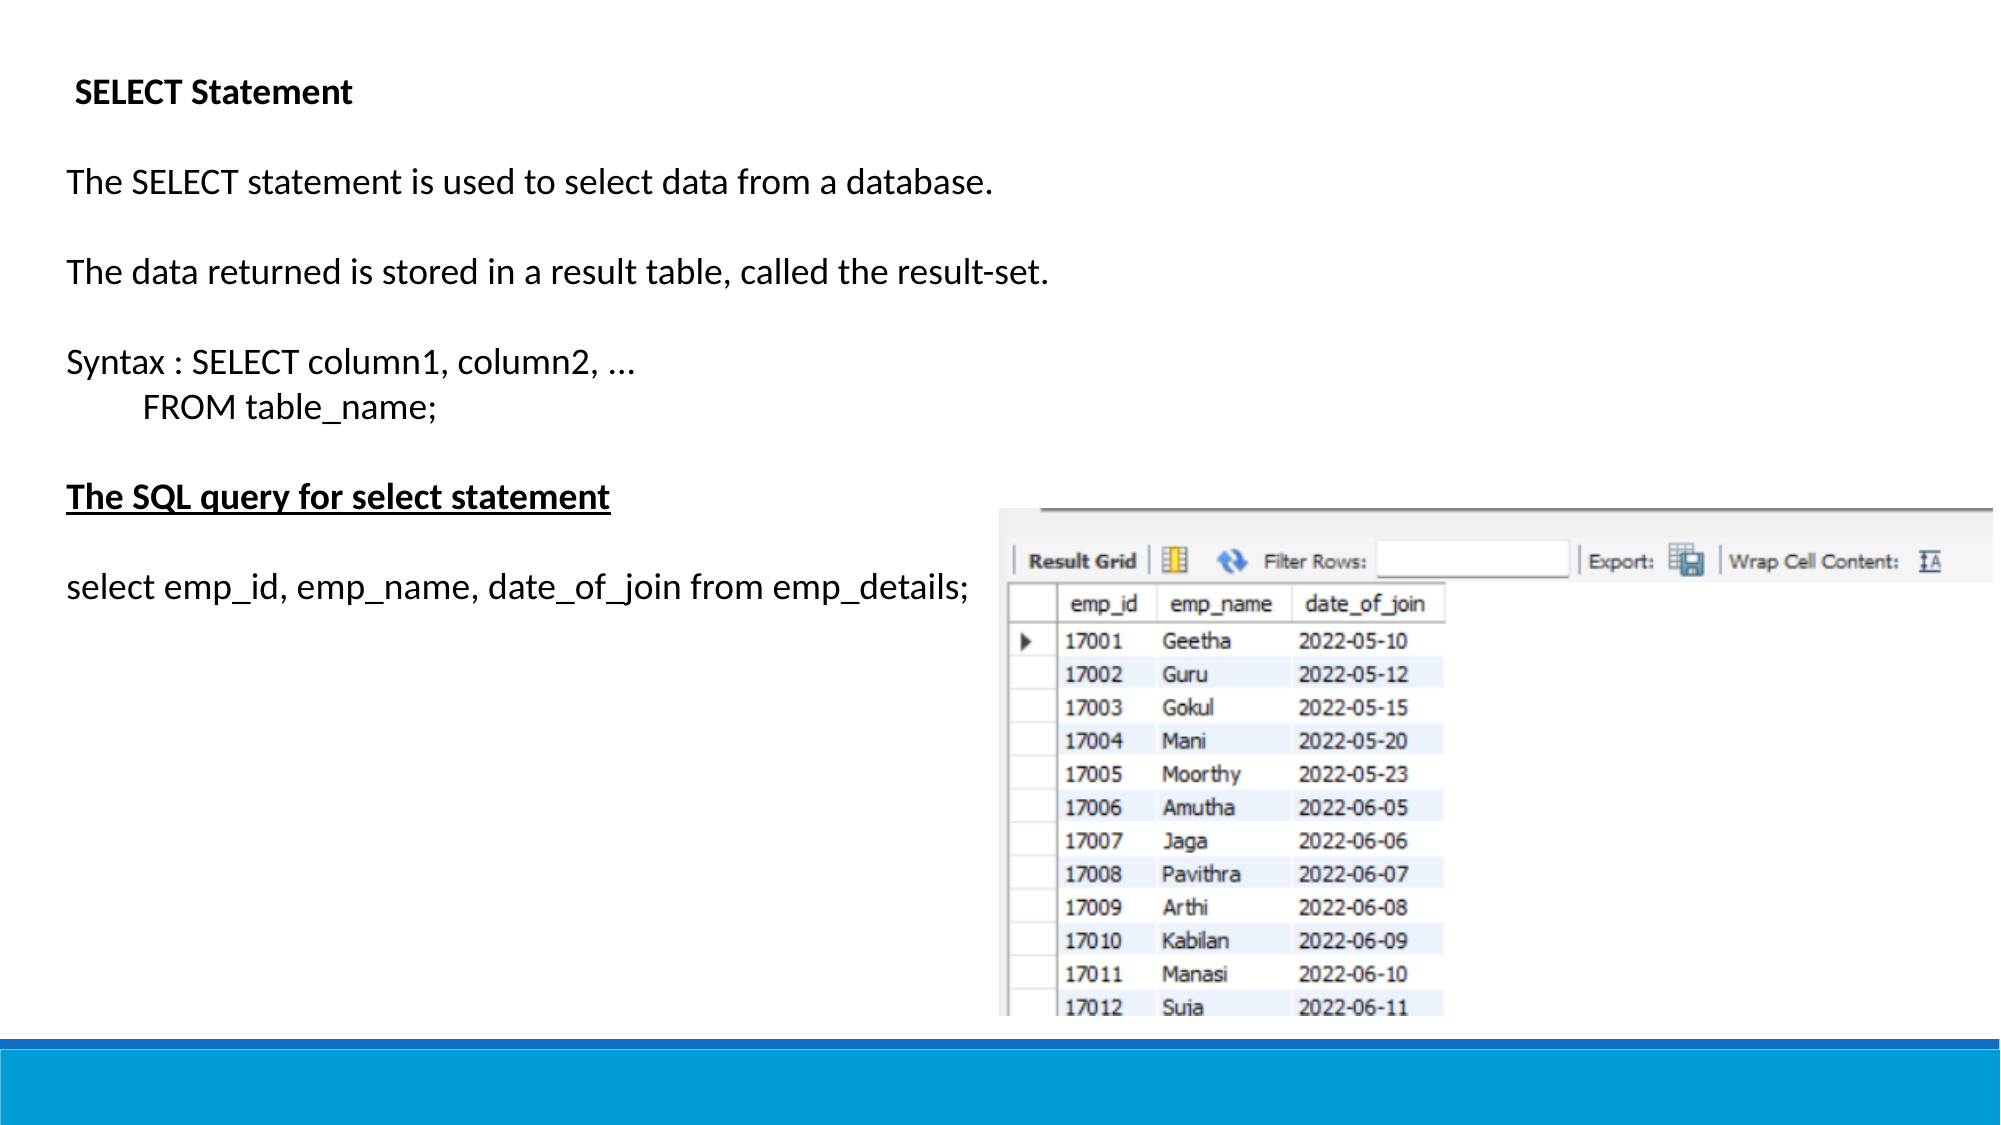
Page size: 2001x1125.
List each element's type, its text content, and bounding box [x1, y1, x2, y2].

picture [999, 508, 1993, 1016]
text_box SELECT Statement The SELECT statement is used to select data from a database. The data returned is stored in a result table, called the result-set. Syntax : SELECT column1, column2, ... FROM table_name; The SQL query for select statement select emp_id, emp_name, date_of_join from emp_details; [51, 59, 1907, 660]
